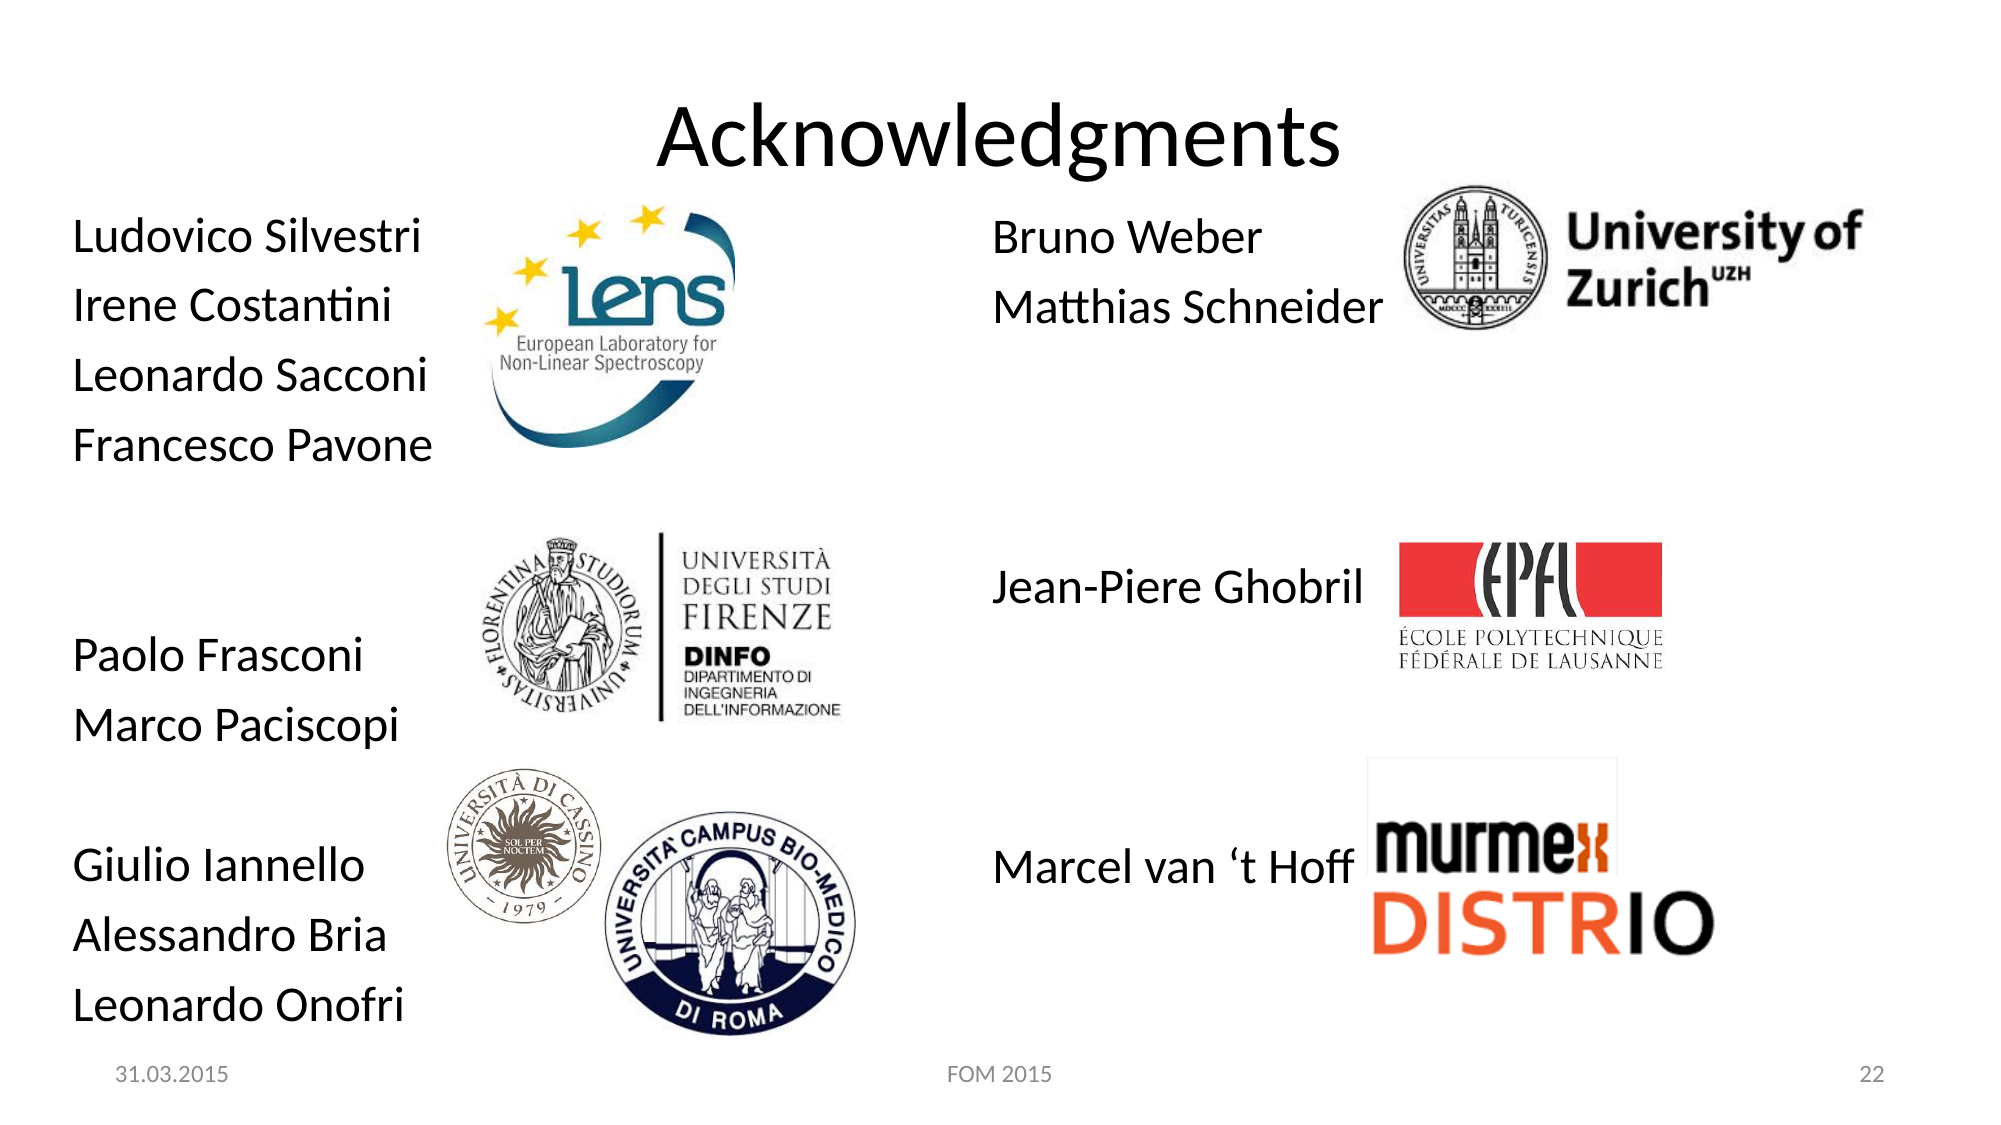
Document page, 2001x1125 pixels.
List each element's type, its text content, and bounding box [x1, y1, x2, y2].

slide_number 22 [1433, 1042, 1900, 1103]
text_box Bruno Weber Matthias Schneider Jean-Piere Ghobril Marcel van ‘t Hoff [977, 125, 1507, 1005]
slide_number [99, 1042, 567, 1103]
list Ludovico Silvestri Irene Costantini Leonardo Sacconi Francesco Pavone Paolo Frasconi Marco Paciscopi Giulio Iannello Alessandro Bria Leonardo Onofri [57, 194, 587, 1074]
picture [1391, 534, 1671, 675]
footer FOM 2015 [683, 1042, 1317, 1103]
picture [440, 766, 856, 1037]
picture [1367, 145, 1901, 372]
picture [483, 203, 735, 448]
picture [470, 526, 883, 734]
title Acknowledgments [99, 36, 1900, 224]
picture [1367, 757, 1718, 977]
